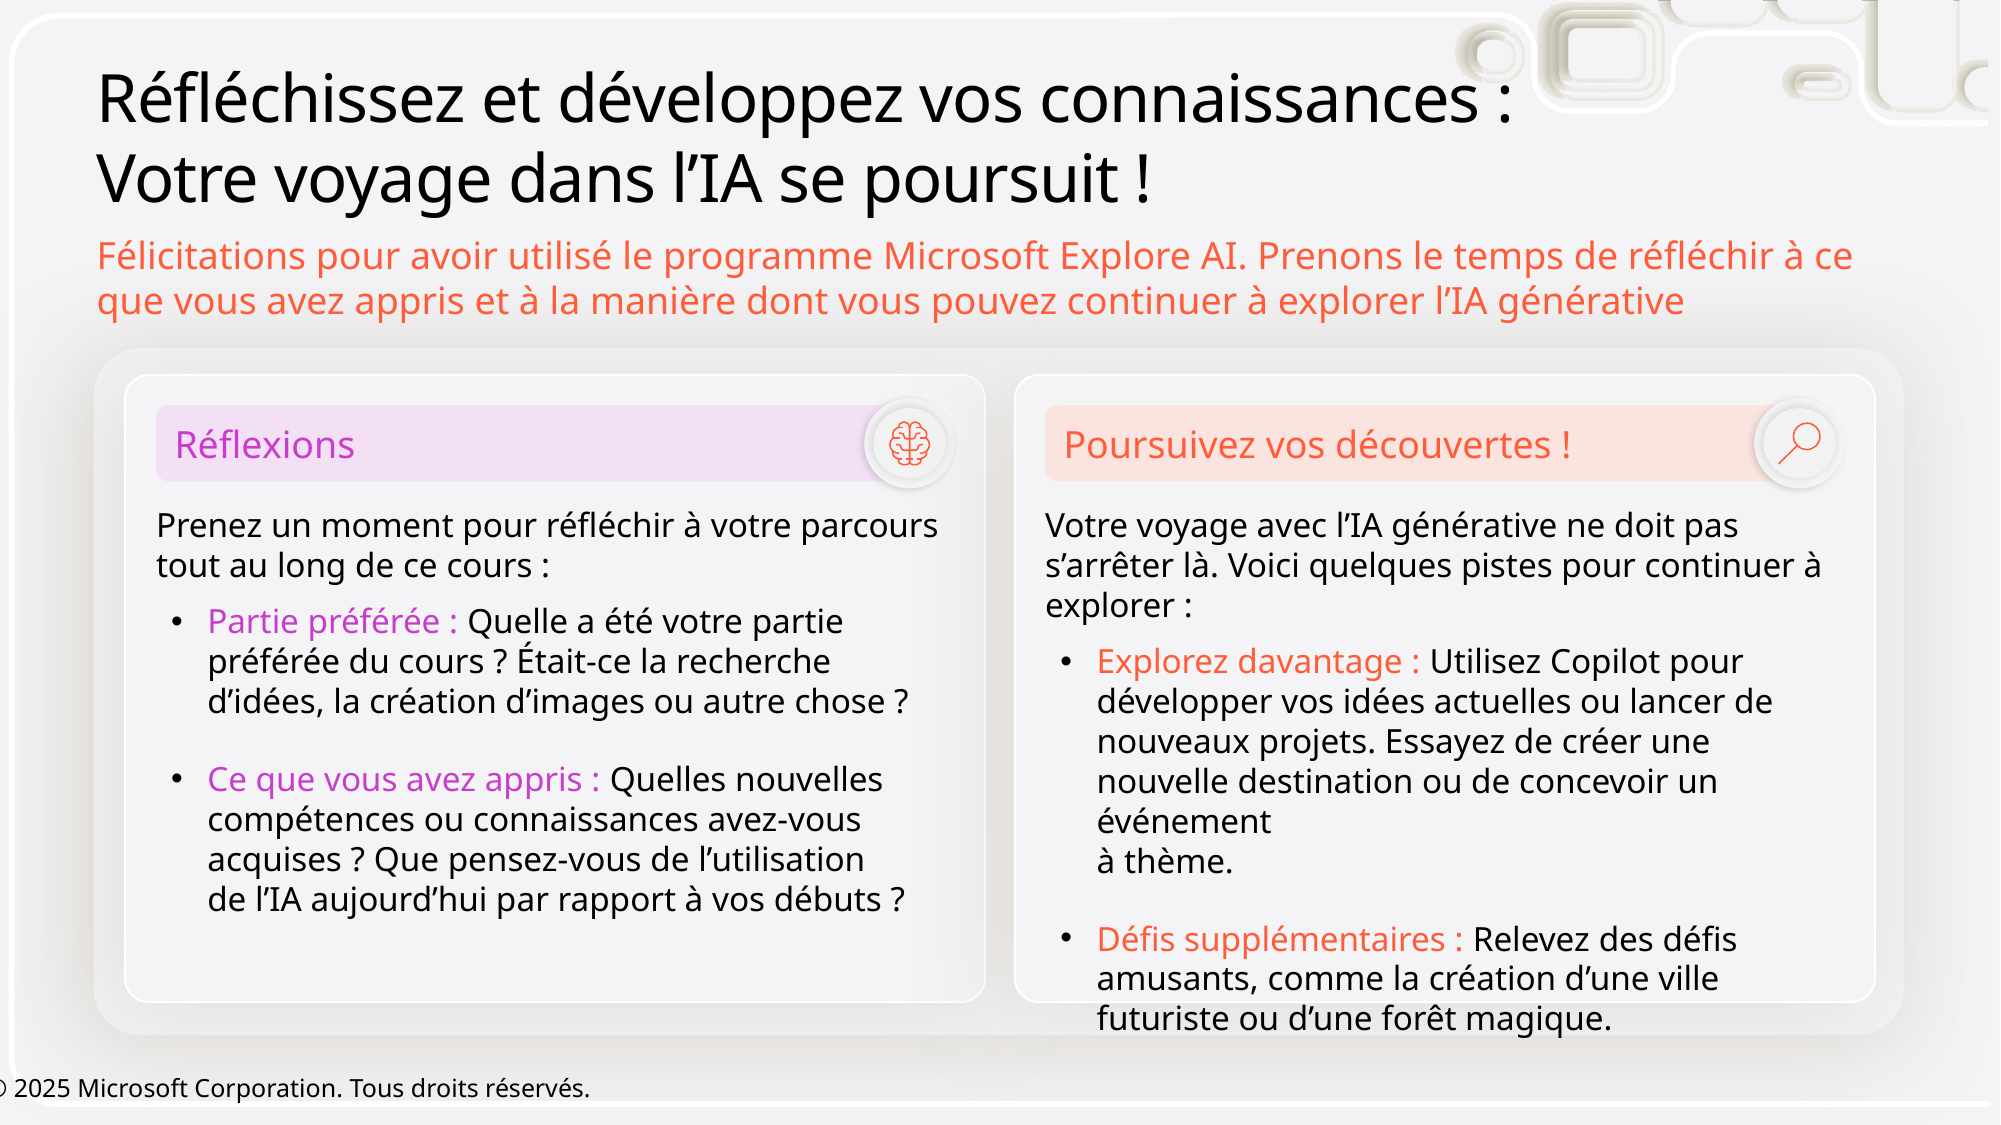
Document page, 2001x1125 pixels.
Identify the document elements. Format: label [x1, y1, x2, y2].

text_box [11, 0, 1989, 1105]
text_box [864, 397, 956, 489]
text_box [1753, 397, 1846, 489]
text_box [0, 1072, 11, 1103]
